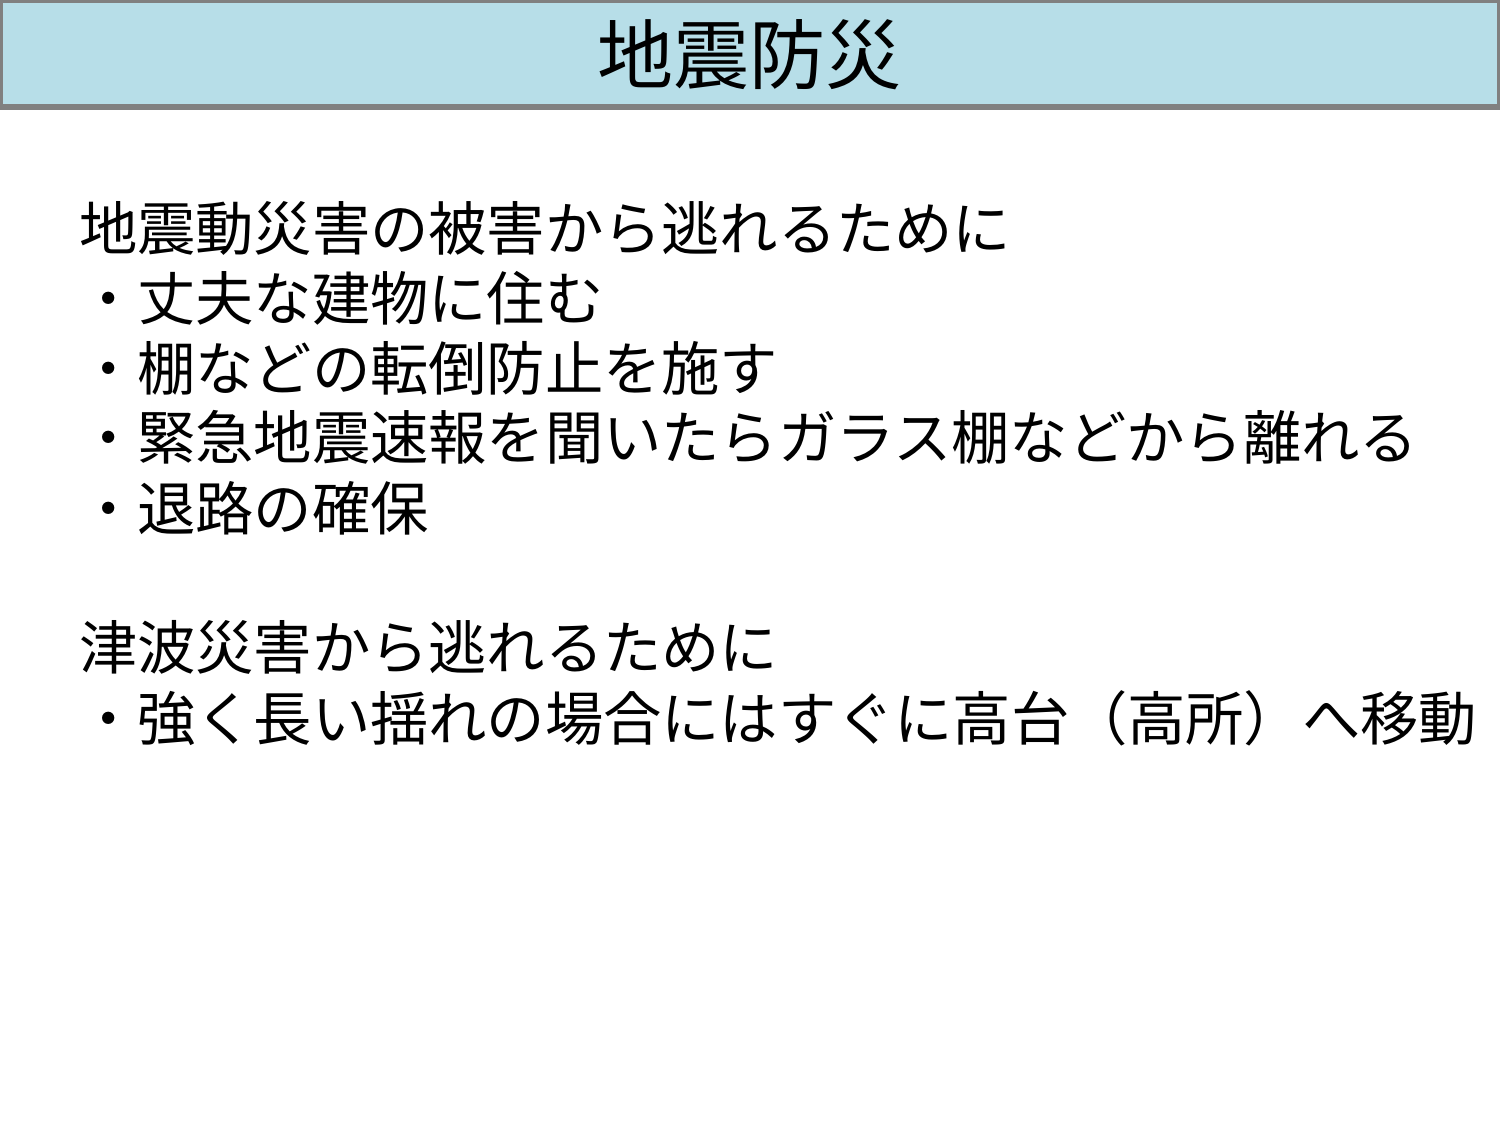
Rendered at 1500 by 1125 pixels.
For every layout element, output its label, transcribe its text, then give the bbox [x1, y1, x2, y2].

title 地震防災 [0, 0, 1500, 107]
text_box 地震動災害の被害から逃れるために ・丈夫な建物に住む ・棚などの転倒防止を施す ・緊急地震速報を聞いたらガラス棚などから離れる ・退路の確保 津波災害から逃れるために ・強く長い揺れの場合にはすぐに高台（高所）へ移動 [64, 184, 1492, 759]
